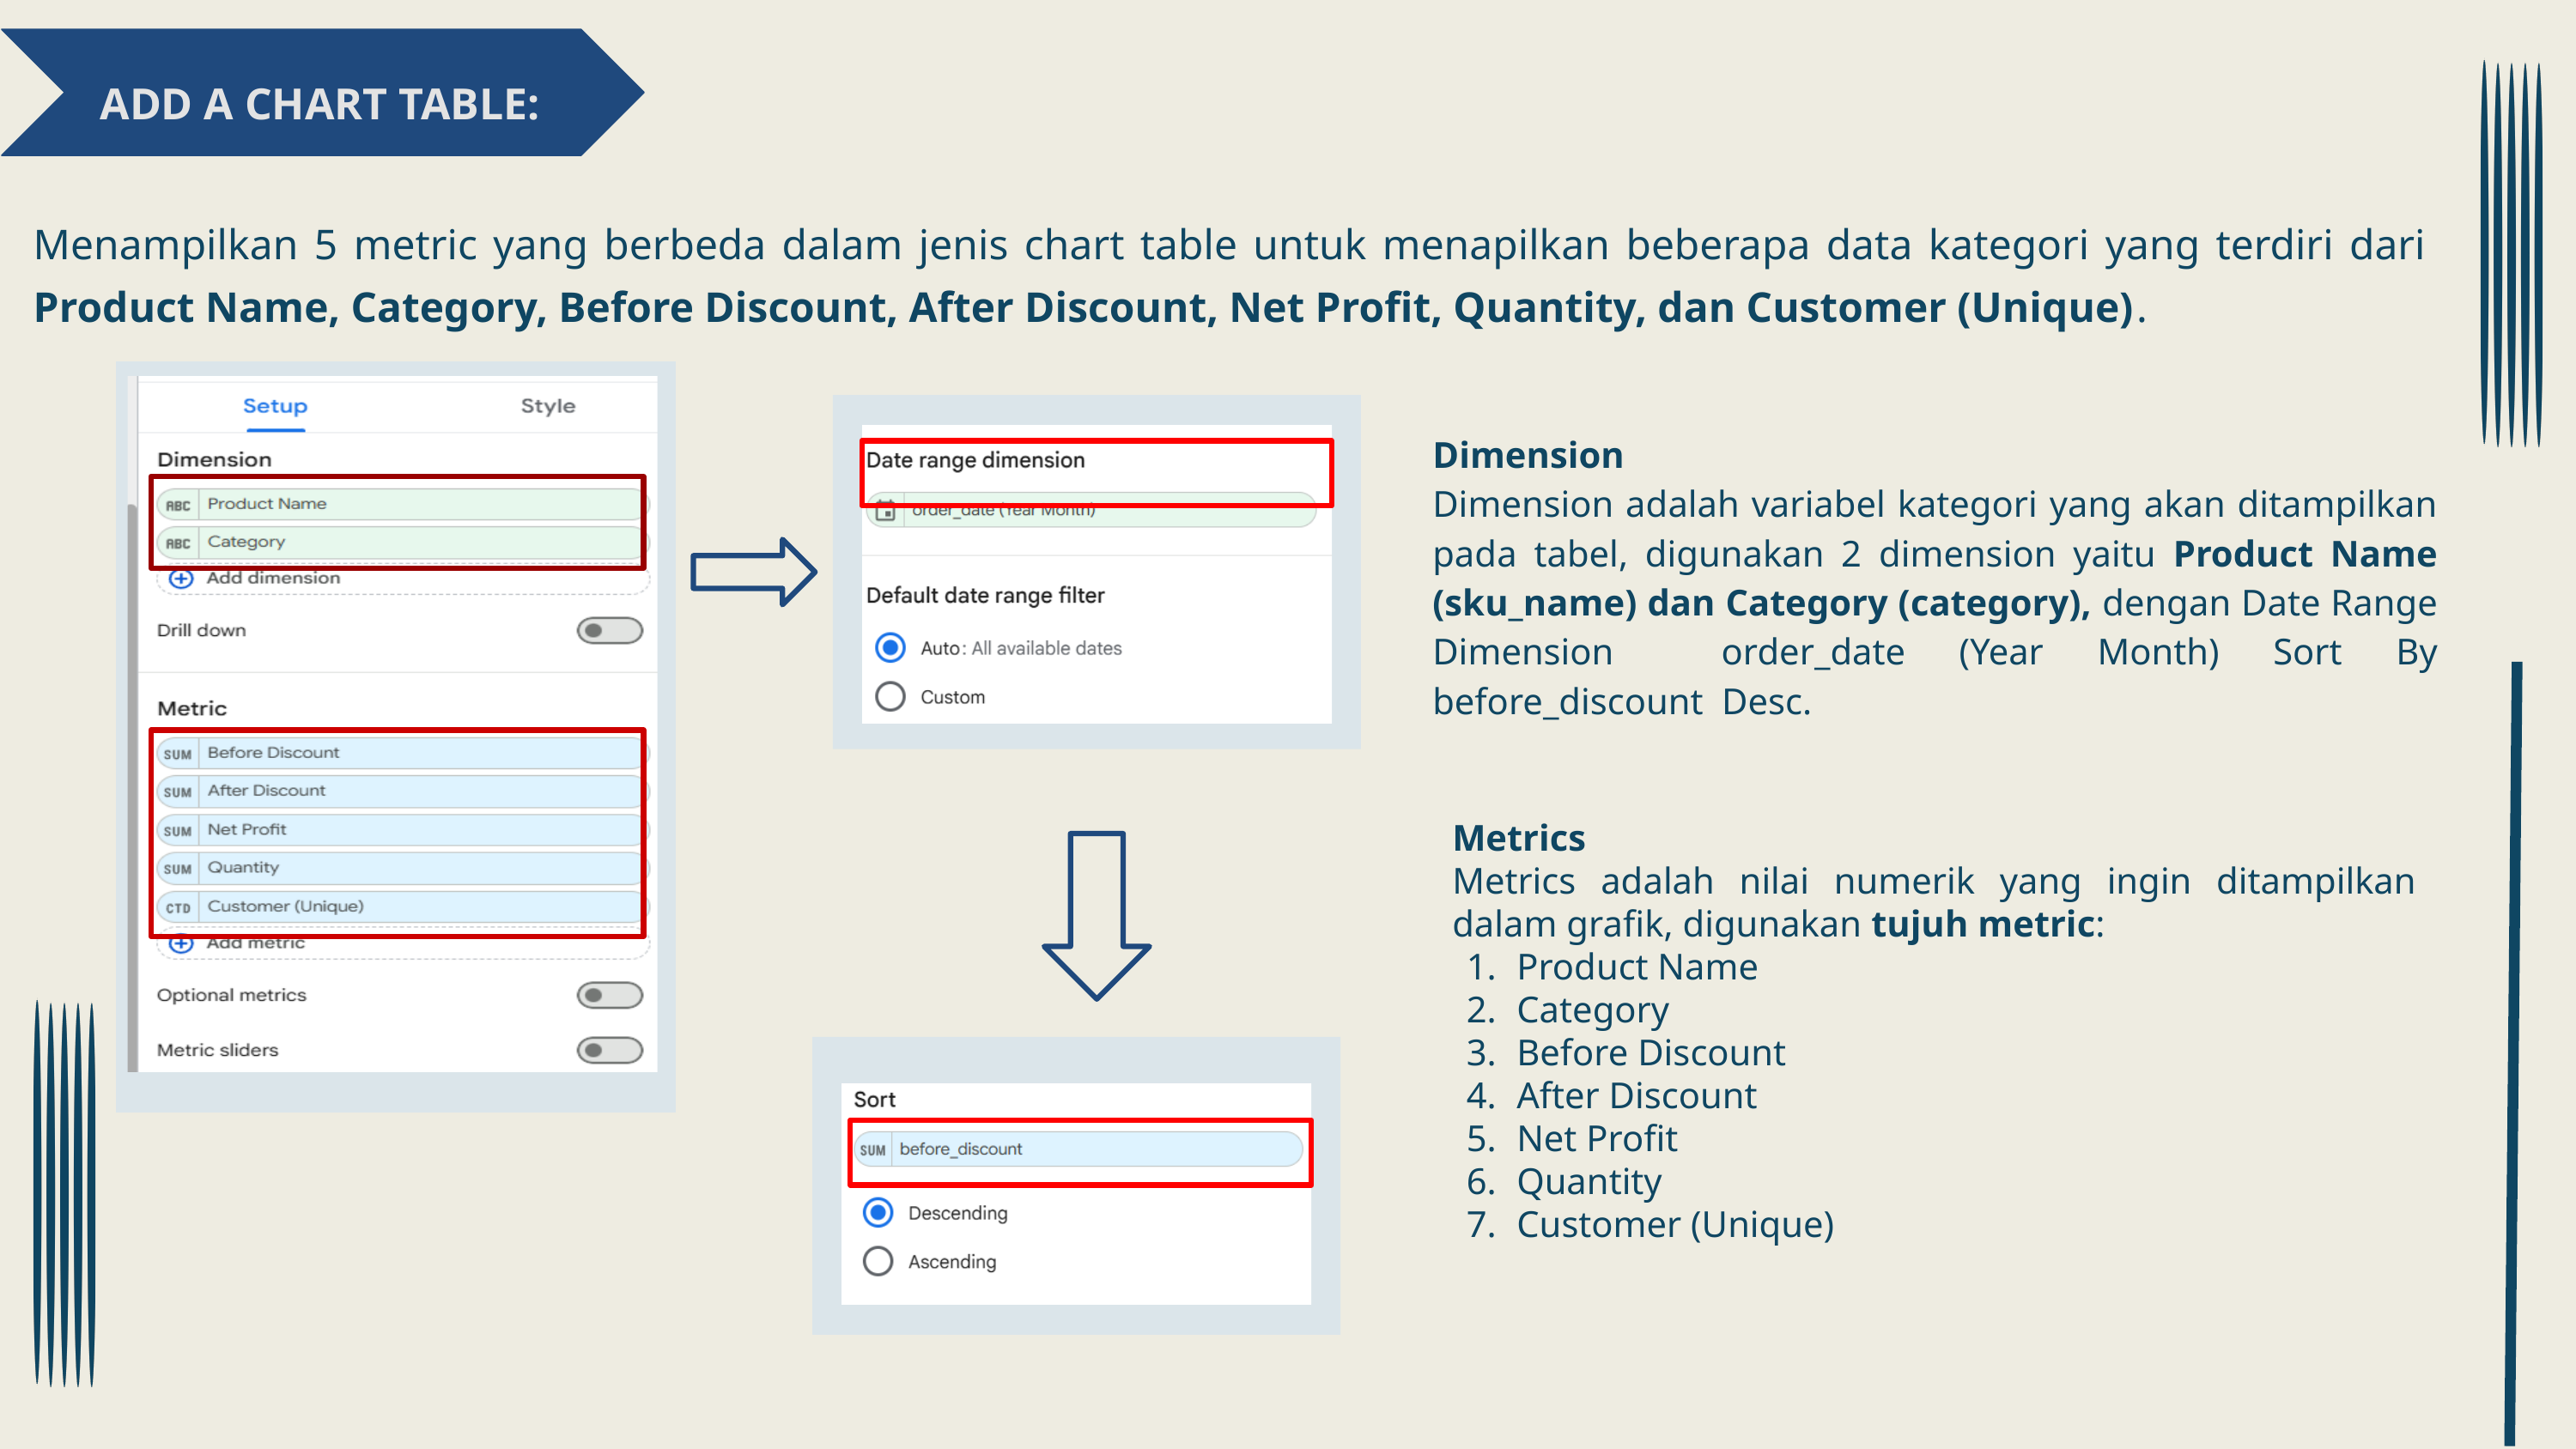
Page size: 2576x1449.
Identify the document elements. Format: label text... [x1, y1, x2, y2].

text_box [693, 539, 816, 605]
text_box [33, 985, 96, 1404]
text_box [832, 395, 1361, 749]
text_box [115, 361, 676, 1113]
text_box Metrics Metrics adalah nilai numerik yang ingin ditampilkan dalam grafik, digunakan tujuh metric: Product Name Category Before Discount After Discount Net Profit Quantity Customer (Unique) [1439, 802, 2430, 1258]
text_box [1044, 834, 1150, 999]
text_box ADD A CHART TABLE: [1, 29, 645, 156]
text_box [2480, 45, 2543, 464]
picture [841, 1083, 1312, 1305]
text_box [861, 424, 1333, 724]
text_box Menampilkan 5 metric yang berbeda dalam jenis chart table untuk menapilkan beberapa data kategori yang terdiri dari Product Name, Category, Before Discount, After Discount, Net Profit, Quantity, dan Customer (Unique). [33, 204, 2430, 330]
text_box Dimension Dimension adalah variabel kategori yang akan ditampilkan pada tabel, digunakan 2 dimension yaitu Product Name (sku_name) dan Category (category), dengan Date Range Dimension order_date (Year Month) Sort By before_discount Desc. [1419, 412, 2451, 735]
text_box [2509, 661, 2518, 1446]
text_box [812, 1036, 1341, 1335]
